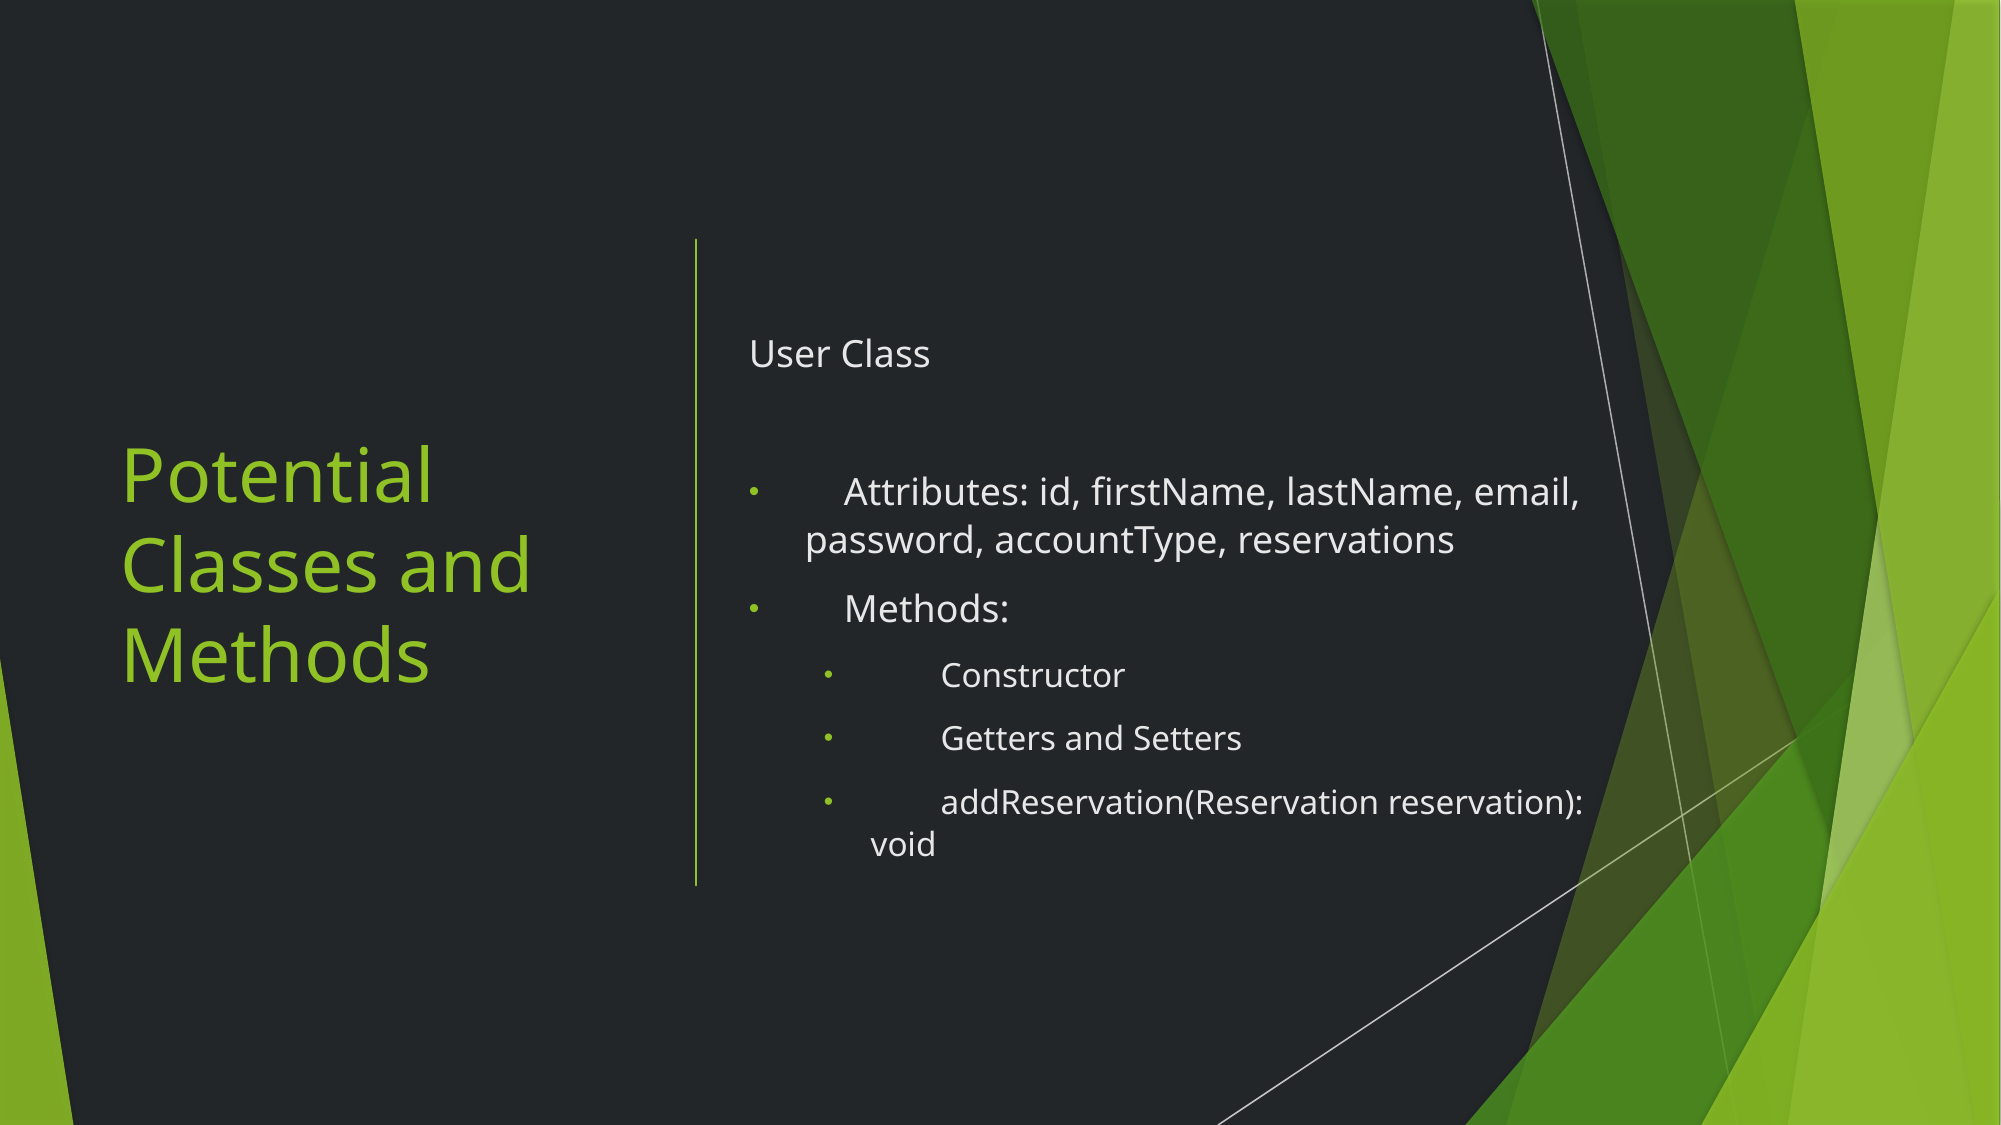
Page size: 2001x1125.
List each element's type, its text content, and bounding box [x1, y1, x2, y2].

list User Class Attributes: id, firstName, lastName, email, password, accountType, reservations Methods: Constructor Getters and Setters addReservation(Reservation reservation): void [733, 133, 1637, 991]
title Potential Classes and Methods [105, 133, 658, 991]
